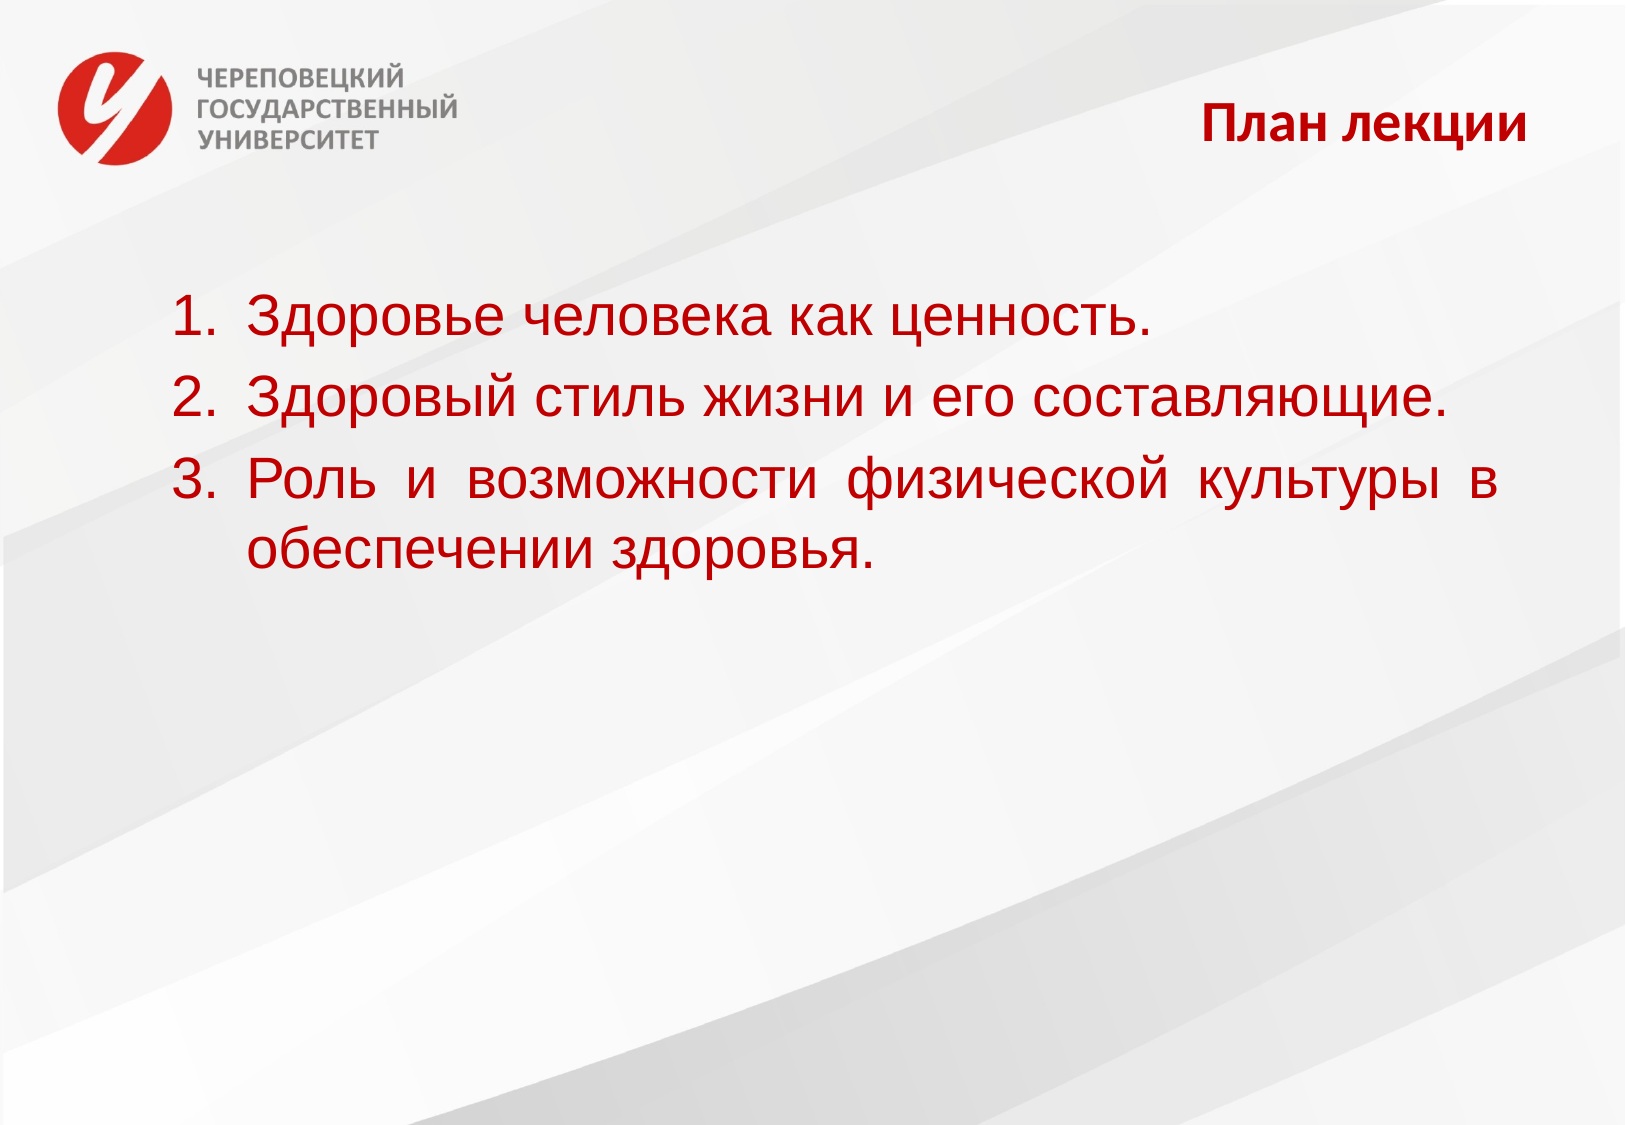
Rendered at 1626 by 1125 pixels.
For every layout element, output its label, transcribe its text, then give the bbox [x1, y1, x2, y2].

list Здоровье человека как ценность. Здоровый стиль жизни и его составляющие. Роль и возможности физической культуры в обеспечении здоровья. [155, 269, 1516, 1015]
title План лекции [80, 71, 1544, 165]
picture [0, 0, 1625, 1125]
